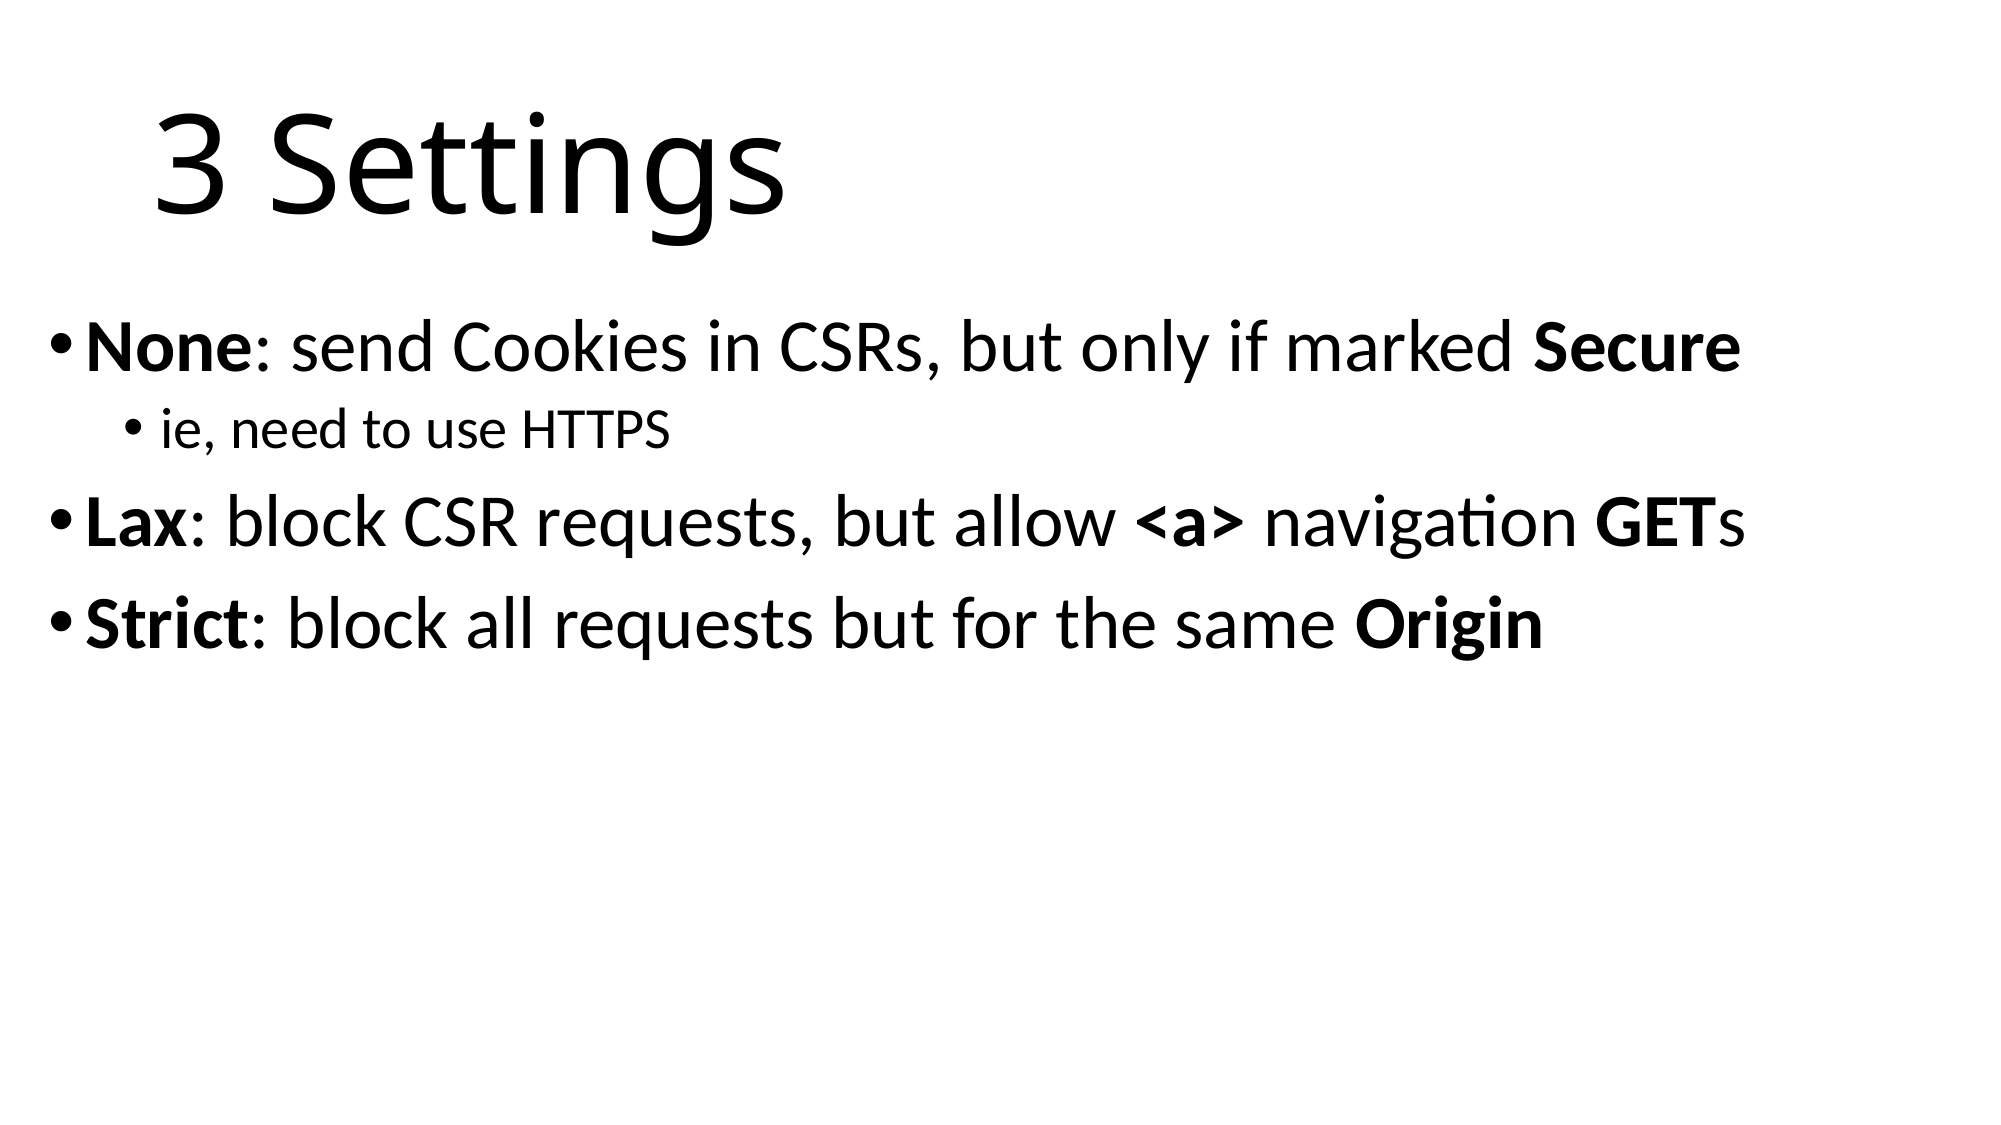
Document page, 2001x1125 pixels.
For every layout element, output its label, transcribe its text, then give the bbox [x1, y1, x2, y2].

list None: send Cookies in CSRs, but only if marked Secure ie, need to use HTTPS Lax: block CSR requests, but allow <a> navigation GETs Strict: block all requests but for the same Origin [33, 299, 1977, 1103]
title 3 Settings [137, 59, 1863, 278]
